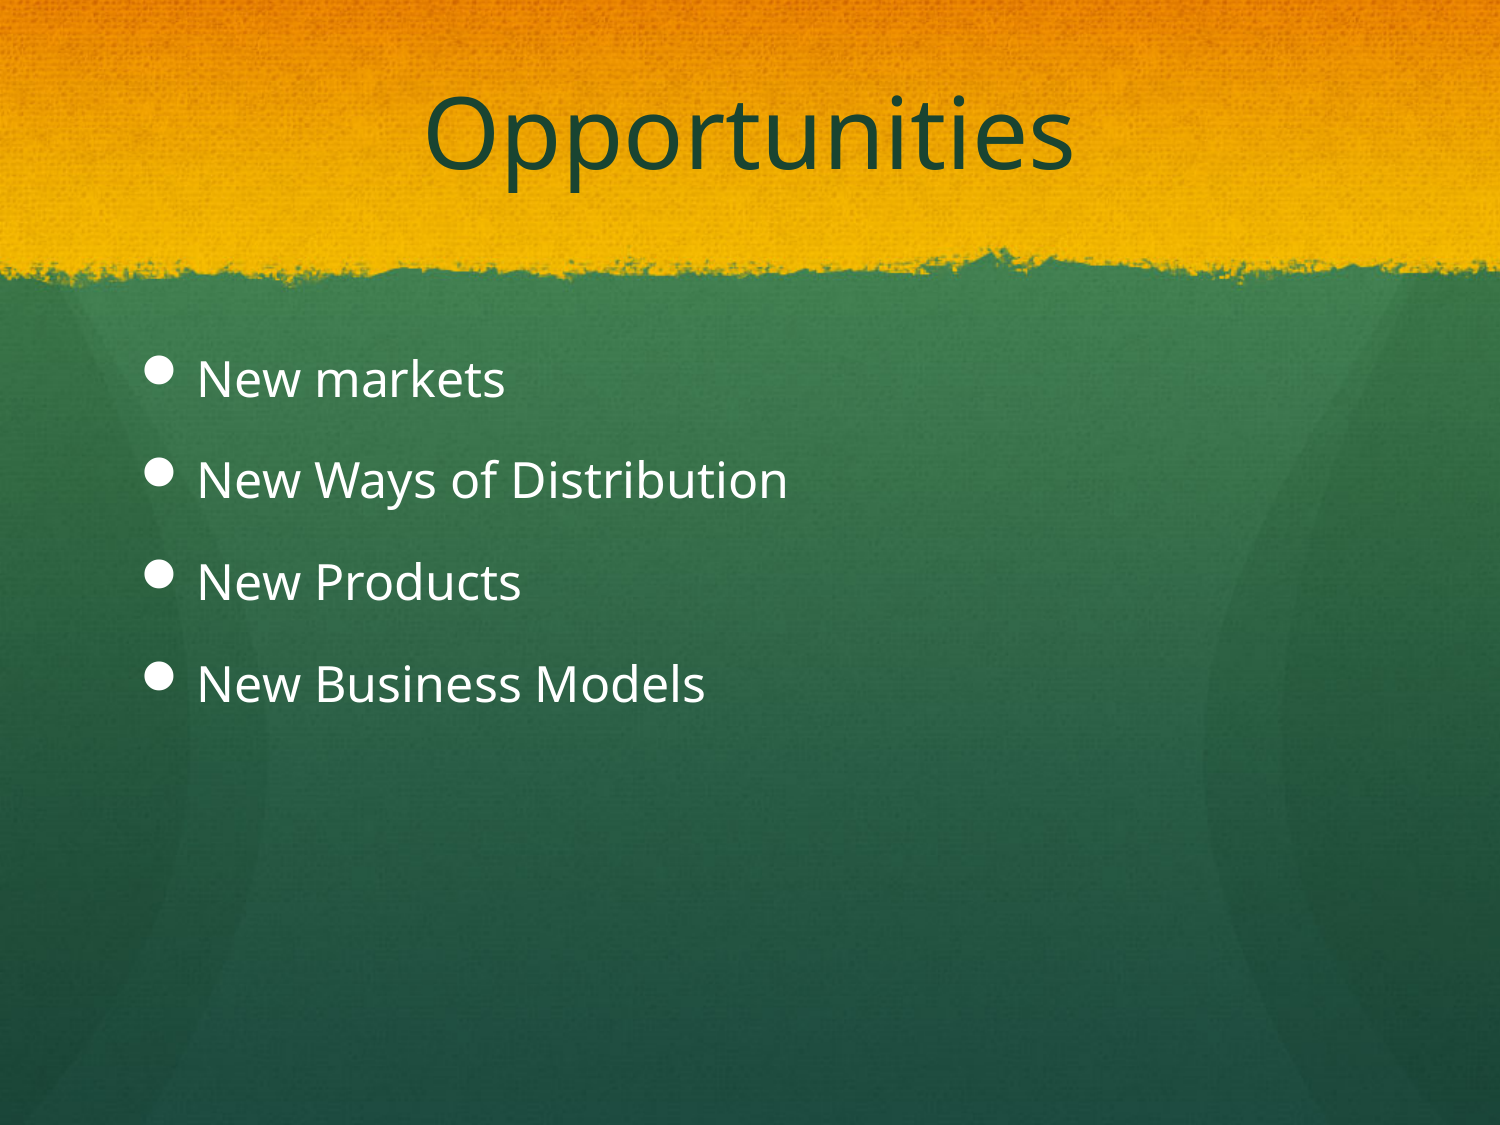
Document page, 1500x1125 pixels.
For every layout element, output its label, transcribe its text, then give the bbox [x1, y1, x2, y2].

picture [0, 0, 1500, 1125]
title Opportunities [125, 13, 1375, 246]
list New markets New Ways of Distribution New Products New Business Models [125, 339, 1375, 1026]
